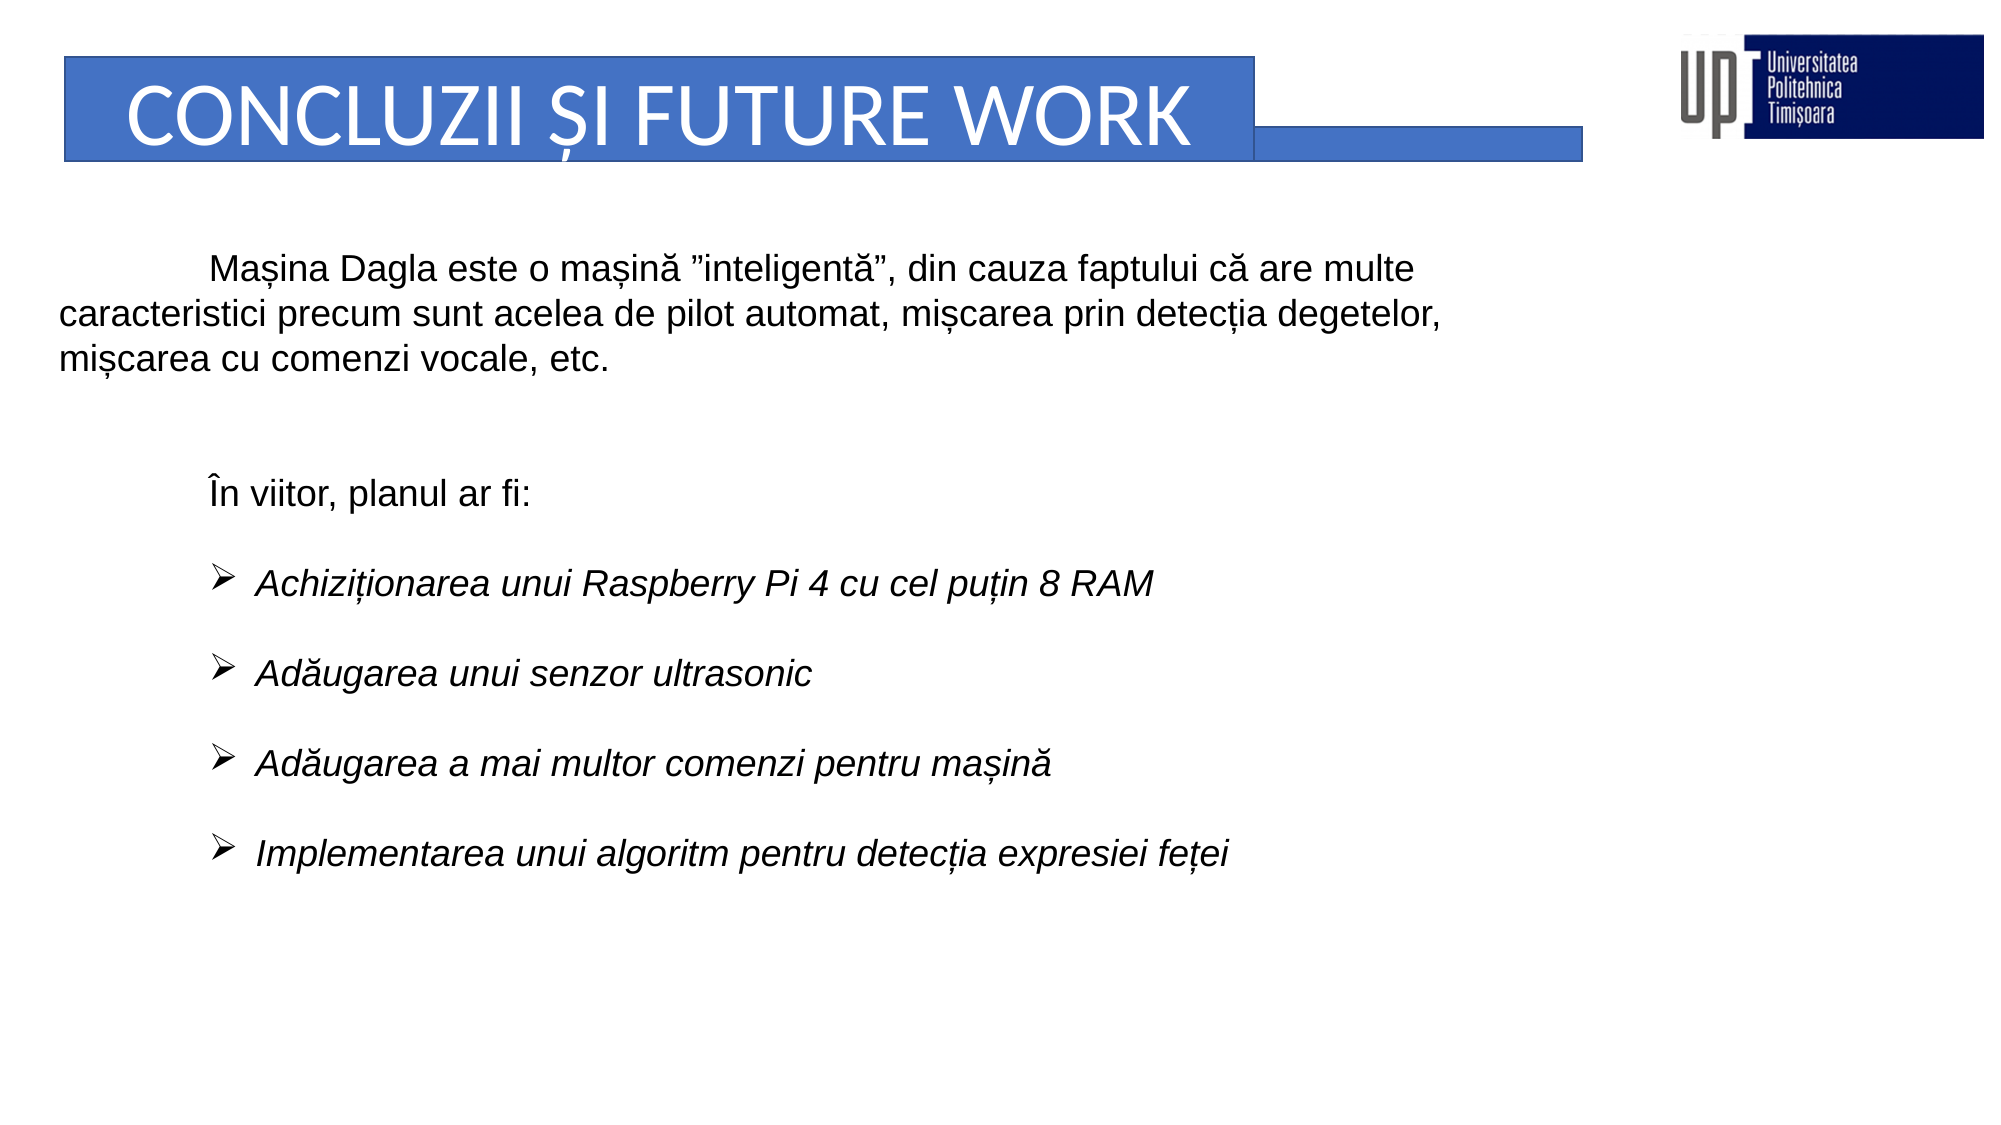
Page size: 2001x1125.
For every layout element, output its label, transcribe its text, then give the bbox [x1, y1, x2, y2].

text_box [1255, 126, 1583, 162]
text_box CONCLUZII ȘI FUTURE WORK [64, 56, 1255, 162]
text_box Mașina Dagla este o mașină ”inteligentă”, din cauza faptului că are multe caracteristici precum sunt acelea de pilot automat, mișcarea prin detecția degetelor, mișcarea cu comenzi vocale, etc. În viitor, planul ar fi: Achiziționarea unui Raspberry Pi 4 cu cel puțin 8 RAM Adăugarea unui senzor ultrasonic Adăugarea a mai multor comenzi pentru mașină Implementarea unui algoritm pentru detecția expresiei feței [44, 236, 1480, 882]
picture [1681, 34, 1984, 139]
